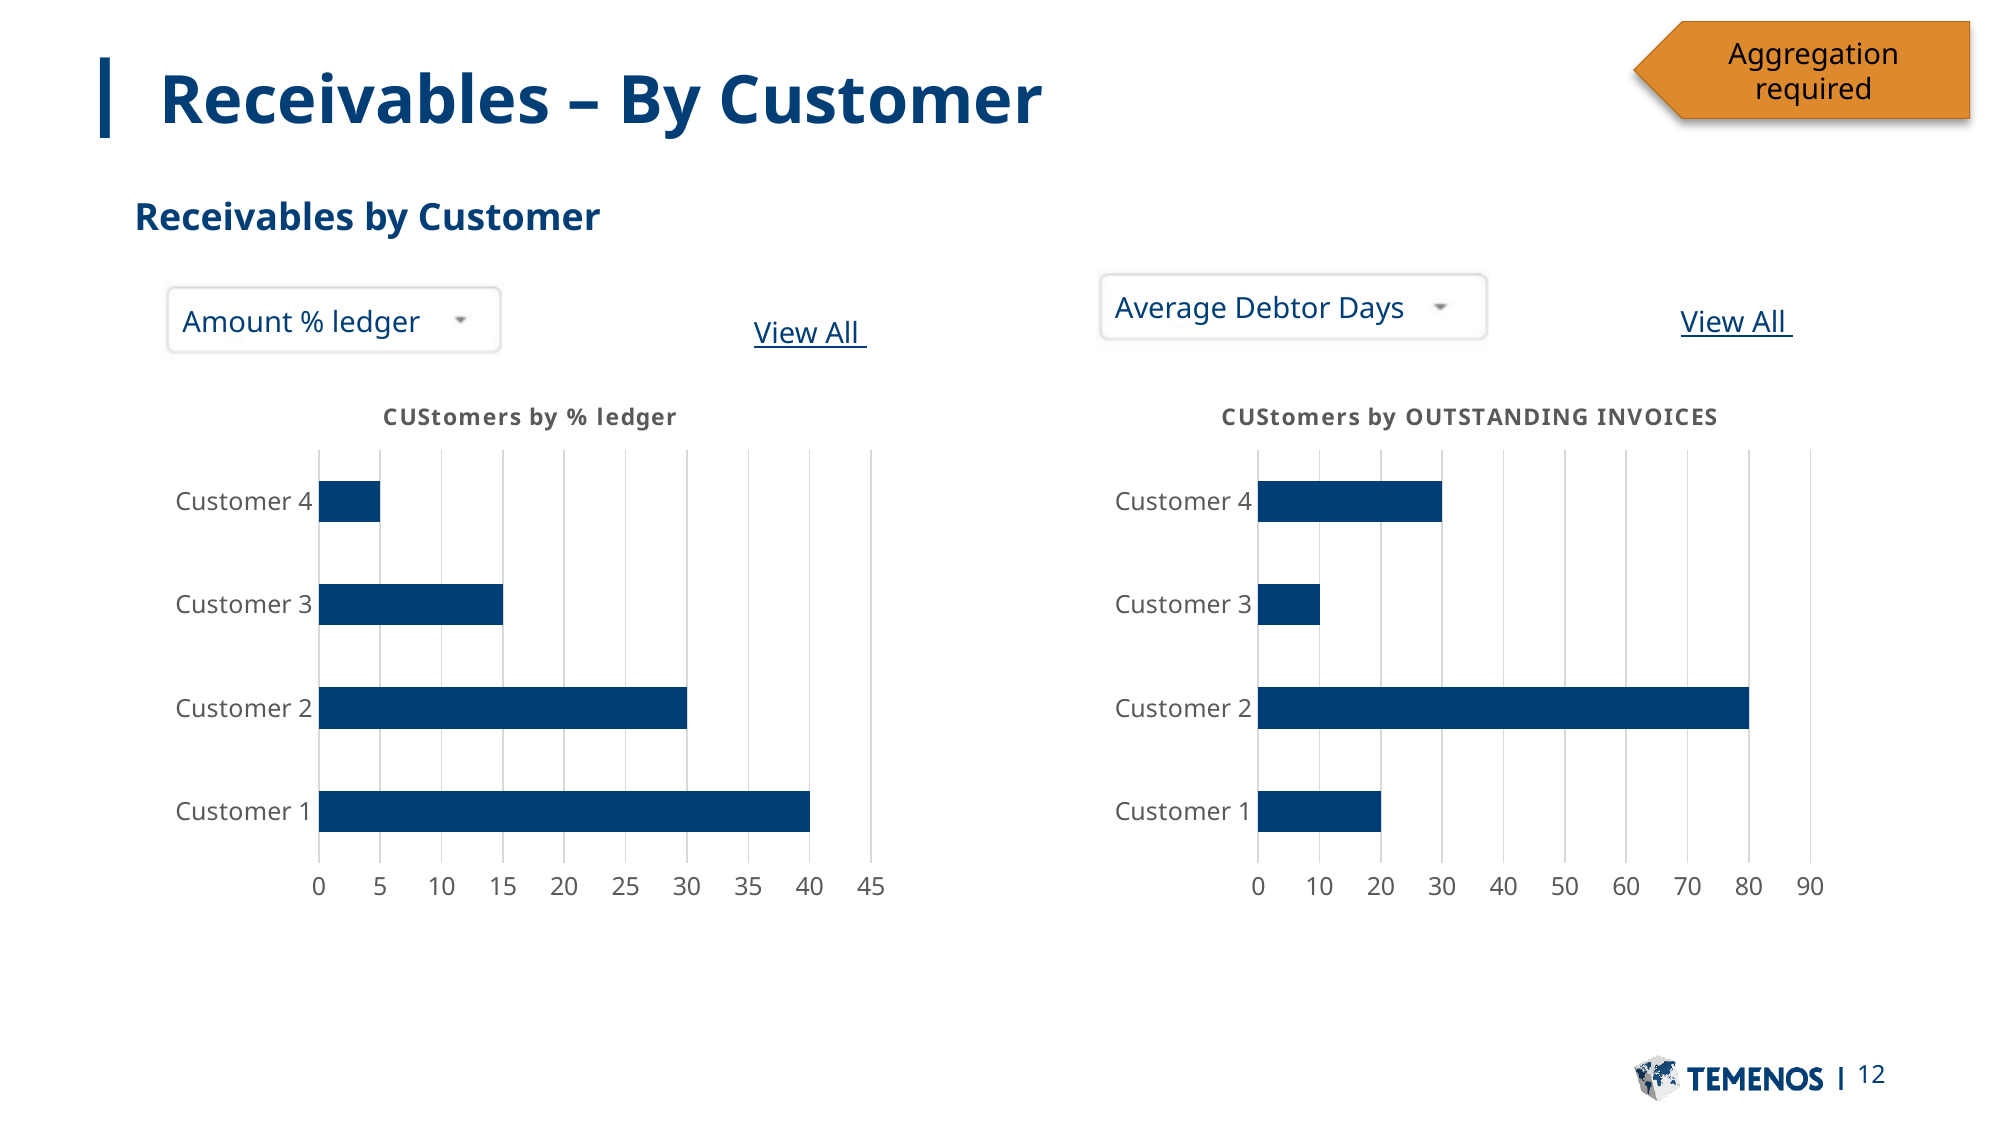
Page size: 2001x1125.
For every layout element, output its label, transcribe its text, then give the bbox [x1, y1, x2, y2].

slide_number 12 [1450, 1045, 1901, 1106]
picture [160, 276, 511, 365]
text_box View All [712, 307, 882, 357]
title Receivables – By Customer [99, 57, 1901, 138]
text_box View All [1639, 295, 1809, 346]
chart [160, 375, 900, 915]
text_box Aggregation required [1633, 21, 1971, 119]
text_box Receivables by Customer [119, 185, 713, 245]
picture [1092, 263, 1499, 352]
chart [1099, 375, 1840, 915]
